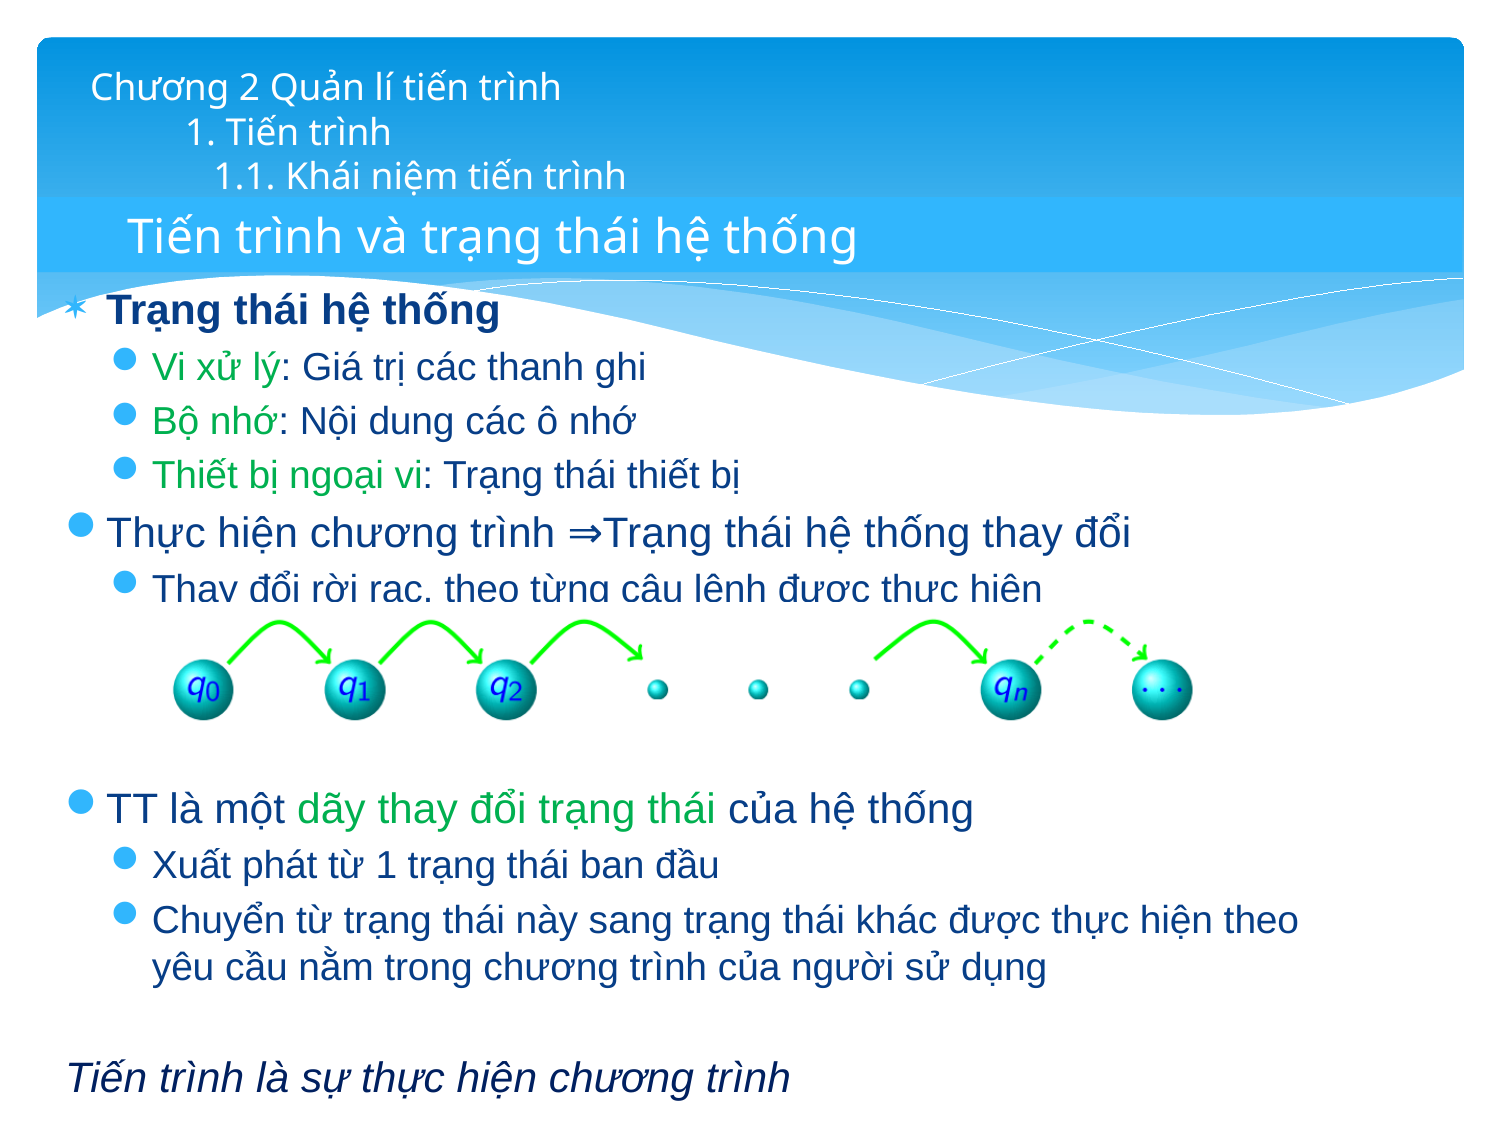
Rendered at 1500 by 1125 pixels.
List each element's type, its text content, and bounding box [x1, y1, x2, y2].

list Trạng thái hệ thống Vi xử lý: Giá trị các thanh ghi Bộ nhớ: Nội dung các ô nhớ Thiết bị ngoại vi: Trạng thái thiết bị Thực hiện chương trình ⇒Trạng thái hệ thống thay đổi Thay đổi rời rạc, theo từng câu lệnh được thực hiện TT là một dãy thay đổi trạng thái của hệ thống Xuất phát từ 1 trạng thái ban đầu Chuyển từ trạng thái này sang trạng thái khác được thực hiện theo yêu cầu nằm trong chương trình của người sử dụng Tiến trình là sự thực hiện chương trình [50, 275, 1359, 1113]
title Chương 2 Quản lí tiến trình 1. Tiến trình 1.1. Khái niệm tiến trình [75, 55, 1425, 196]
text_box Tiến trình và trạng thái hệ thống [36, 196, 1464, 273]
picture [149, 602, 1204, 738]
